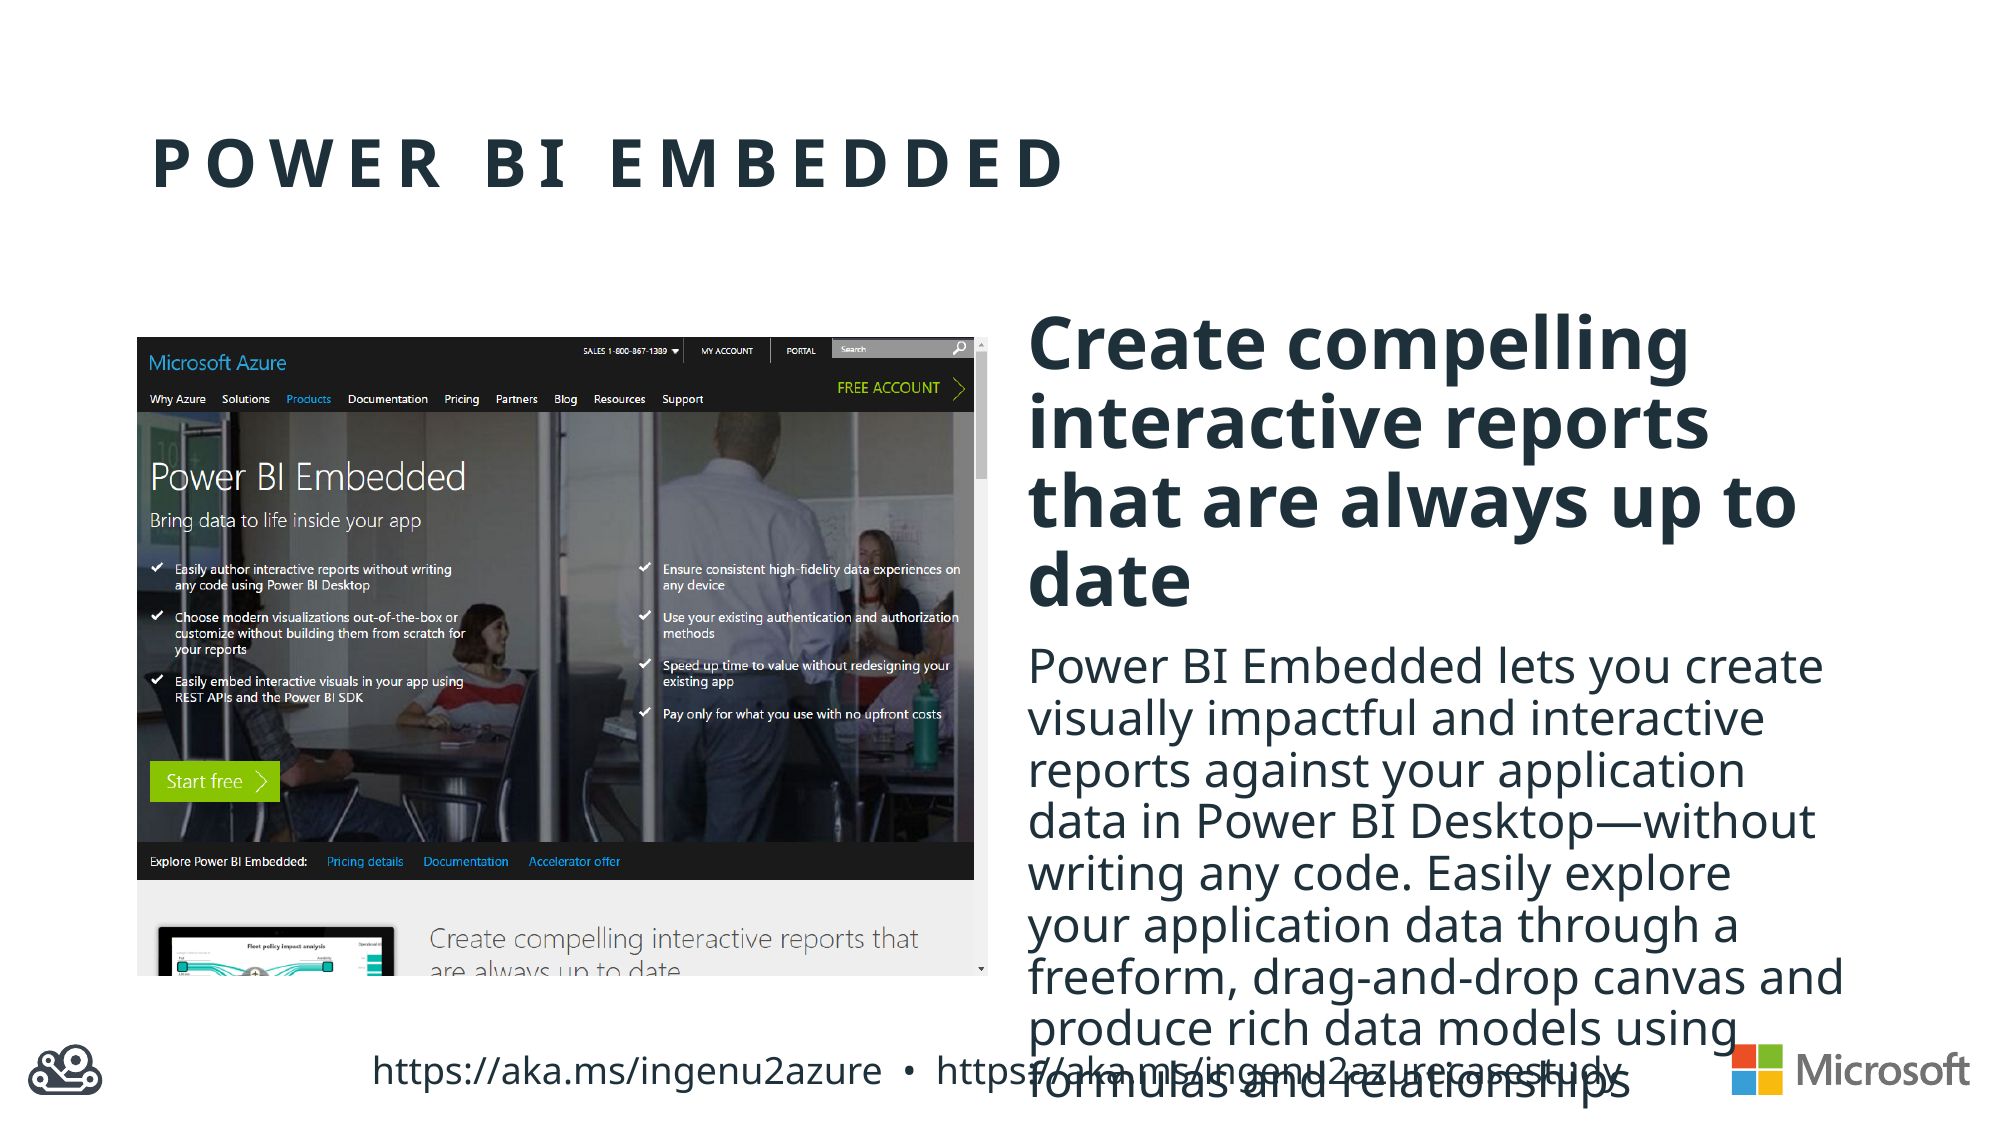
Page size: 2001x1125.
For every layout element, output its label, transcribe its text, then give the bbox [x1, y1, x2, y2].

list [137, 337, 988, 976]
title Power BI Embedded [135, 57, 1860, 275]
list Create compelling interactive reports that are always up to date Power BI Embedded lets you create visually impactful and interactive reports against your application data in Power BI Desktop—without writing any code. Easily explore your application data through a freeform, drag-and-drop canvas and produce rich data models using formulas and relationships [1012, 299, 1863, 1014]
text_box https://aka.ms/ingenu2azure • https://aka.ms/ingenu2azurecasestudy [357, 1039, 1638, 1100]
